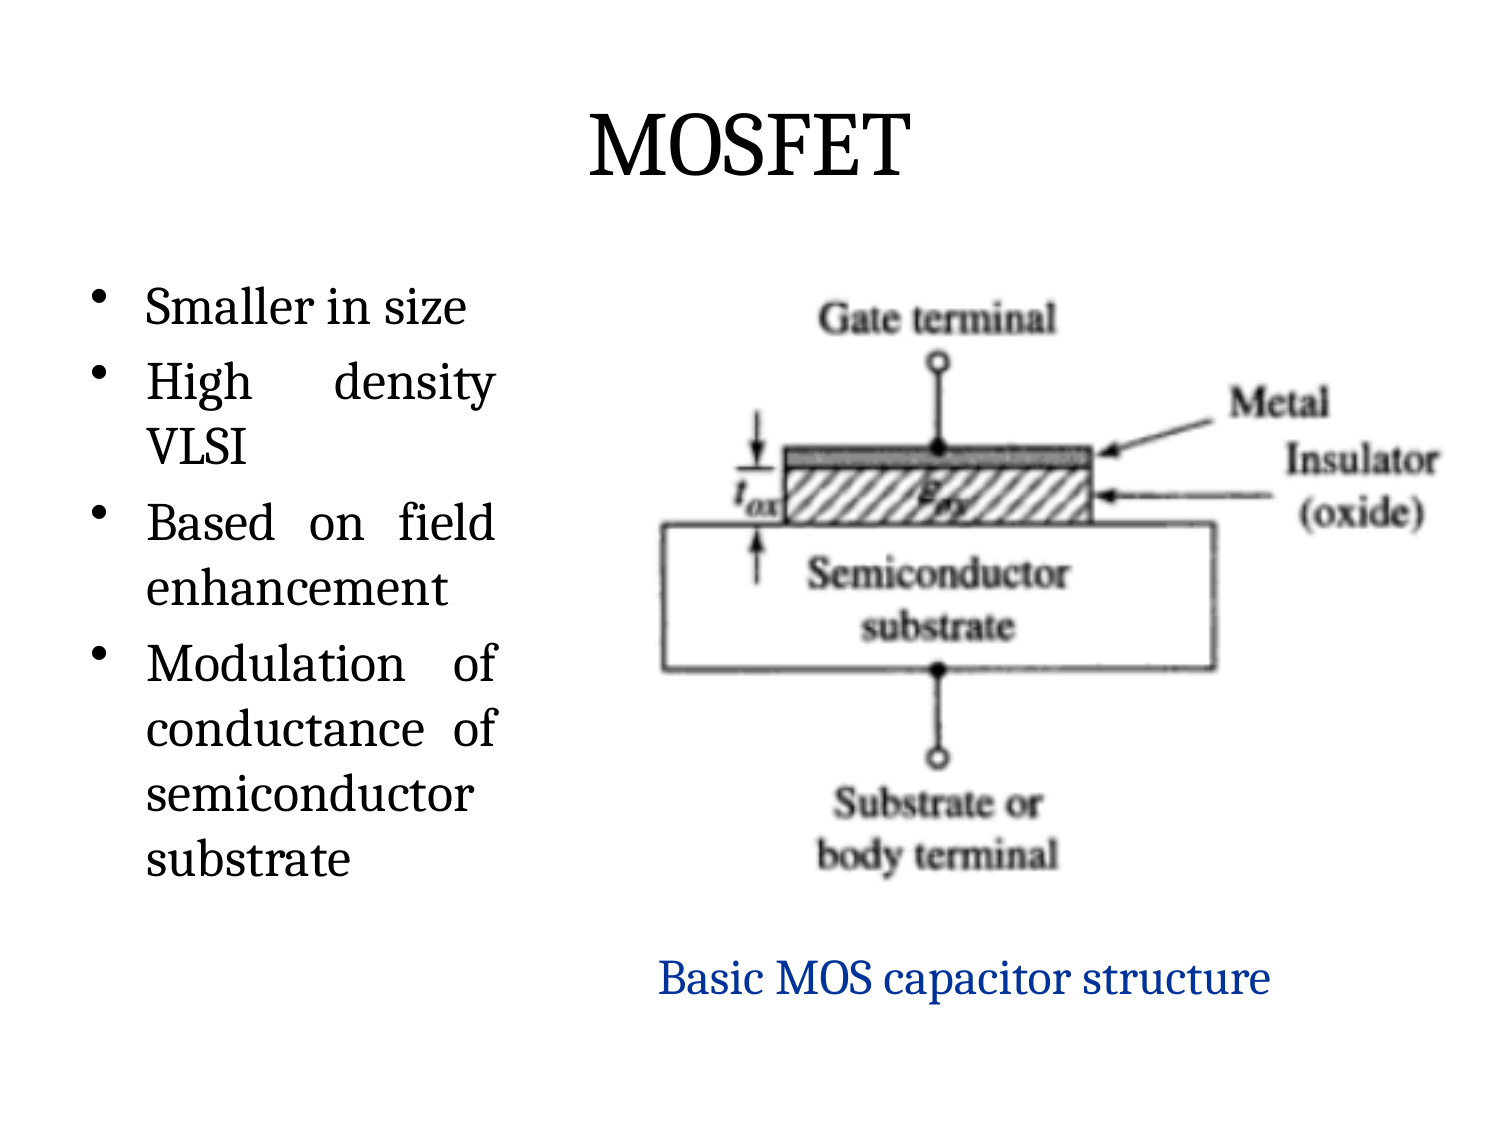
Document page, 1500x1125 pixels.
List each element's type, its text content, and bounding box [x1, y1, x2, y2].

text_box Basic MOS capacitor structure [642, 937, 1286, 1013]
title MOSFET [75, 45, 1425, 233]
picture [612, 212, 1476, 889]
list Smaller in size High density VLSI Based on field enhancement Modulation of conductance of semiconductor substrate [75, 262, 513, 1063]
